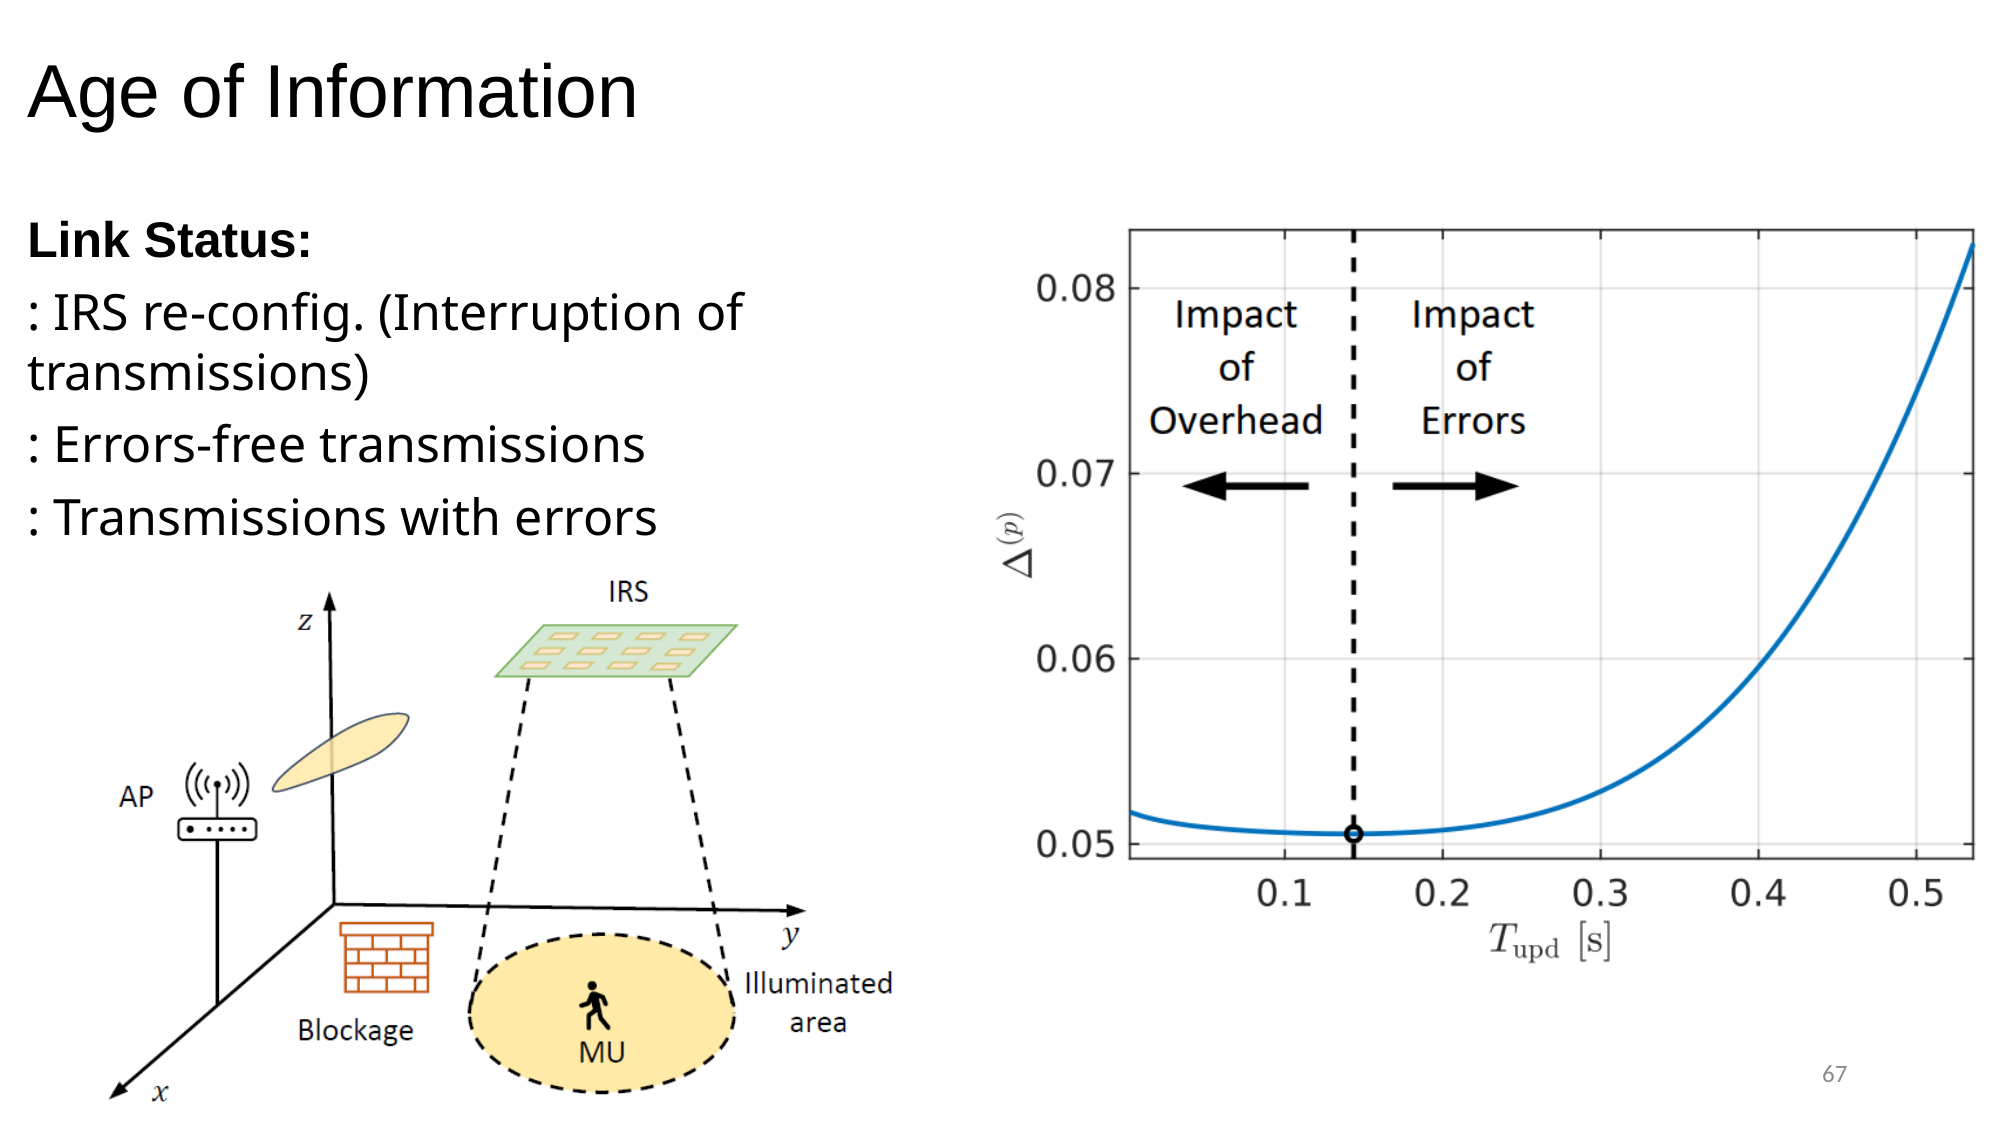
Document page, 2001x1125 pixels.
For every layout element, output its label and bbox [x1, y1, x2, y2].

title [12, 22, 1475, 164]
picture [81, 562, 911, 1125]
slide_number [1412, 1042, 1863, 1103]
picture [979, 220, 2000, 979]
